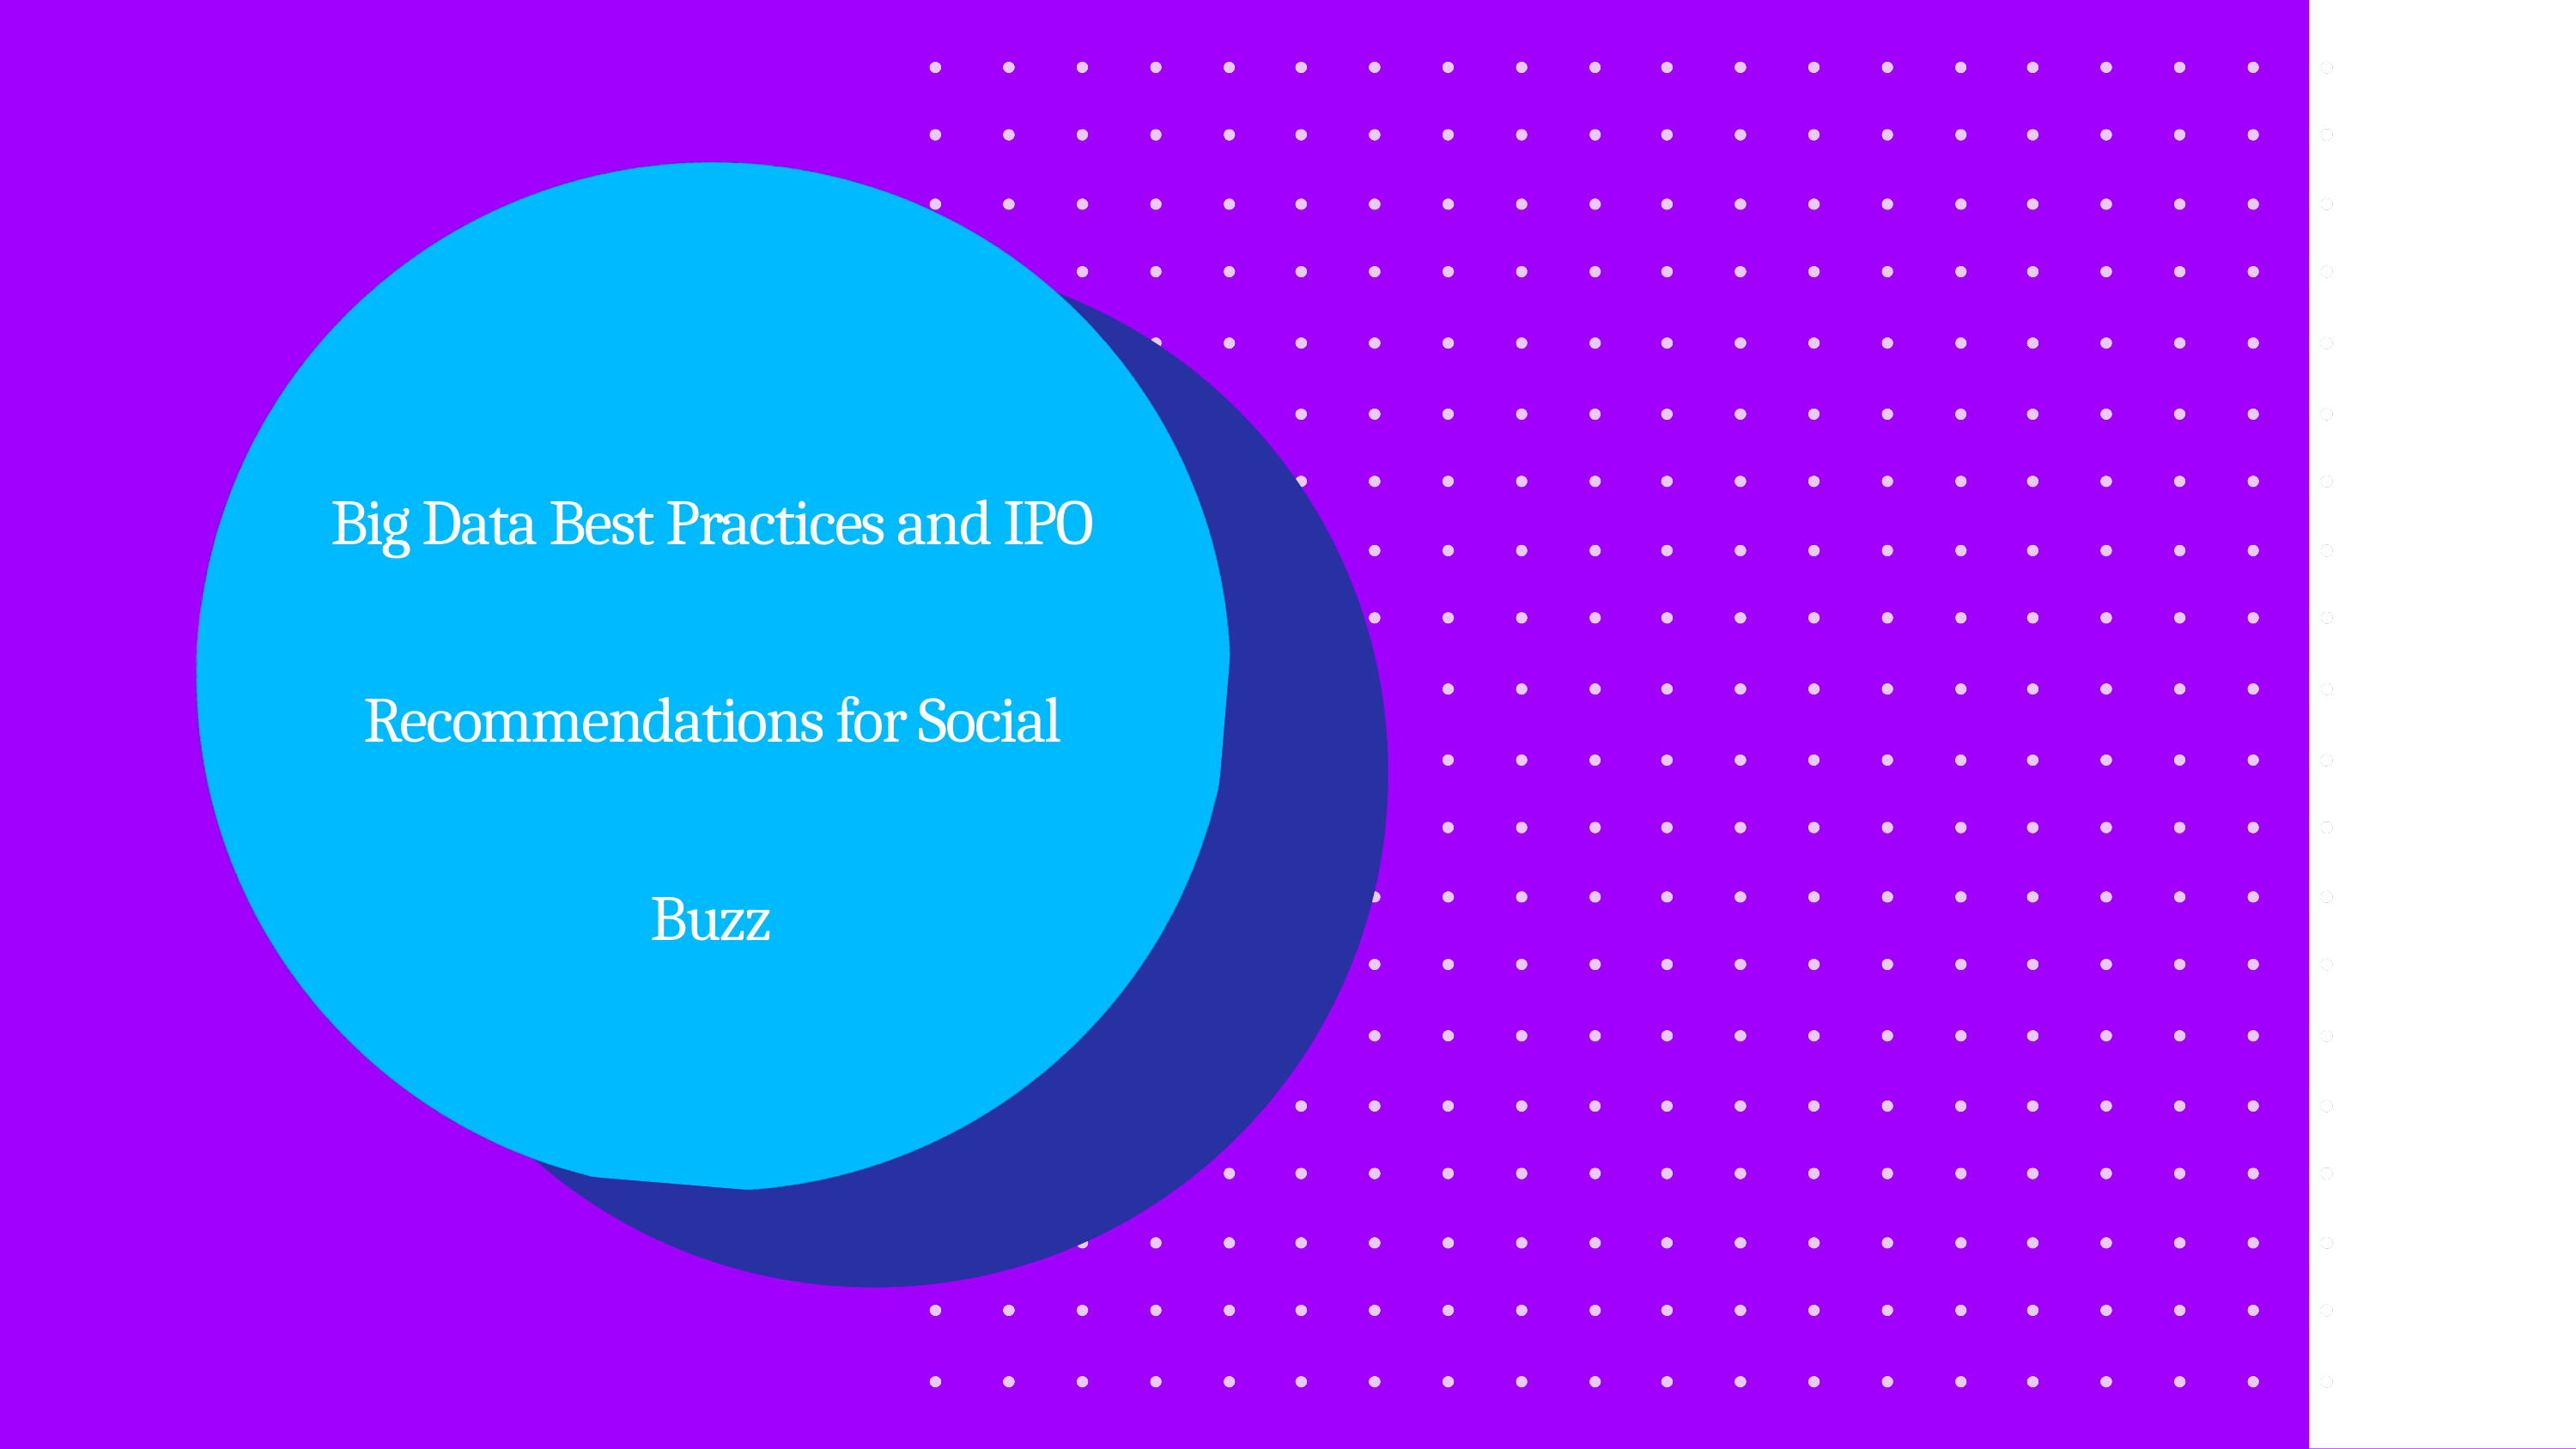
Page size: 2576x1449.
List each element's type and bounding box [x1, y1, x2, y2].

text_box [2309, 0, 2576, 1449]
text_box [921, 57, 2337, 1392]
text_box [155, 115, 1388, 1288]
